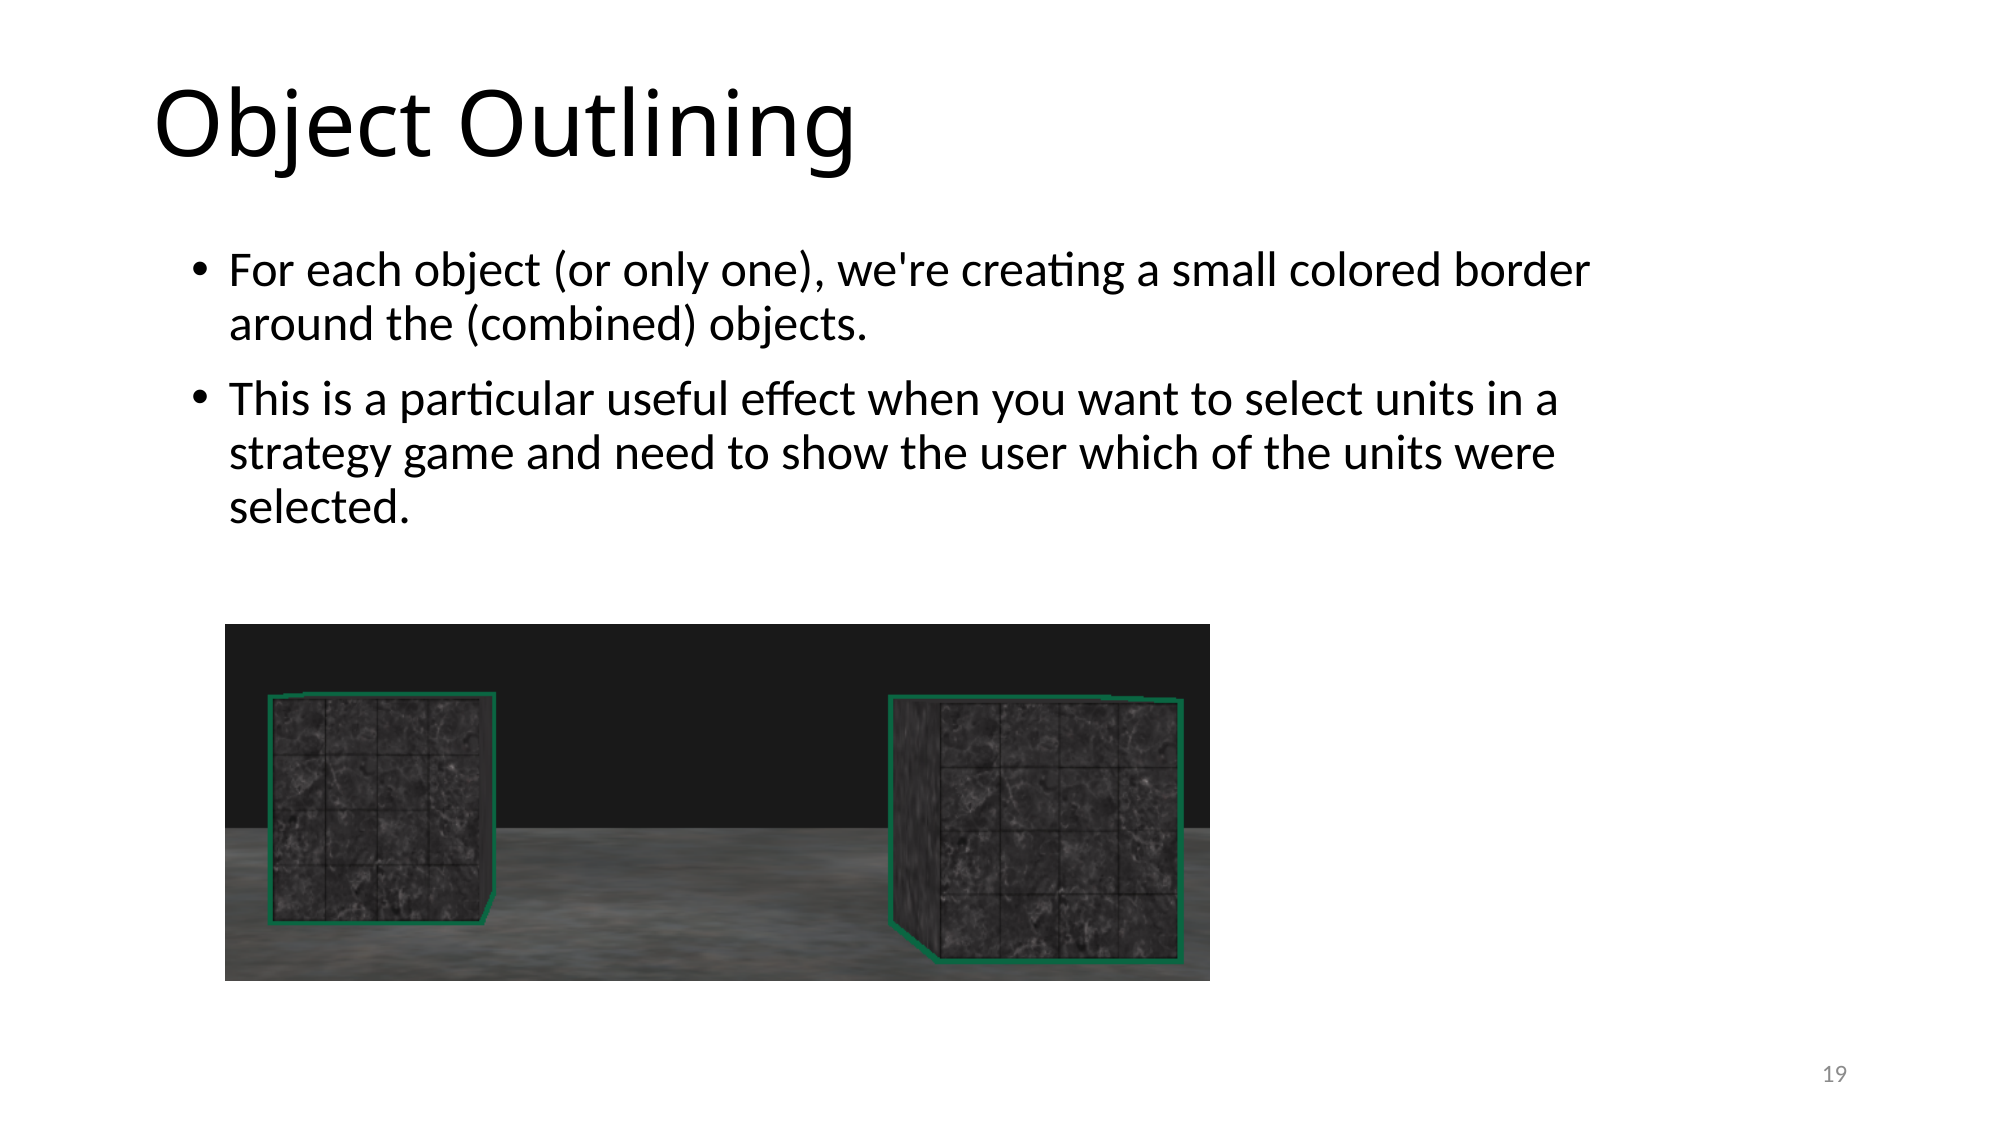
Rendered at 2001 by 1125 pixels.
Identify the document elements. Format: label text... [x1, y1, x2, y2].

title Object Outlining [137, 59, 1863, 195]
slide_number 19 [1412, 1042, 1863, 1103]
picture [225, 624, 1210, 981]
list For each object (or only one), we're creating a small colored border around the (combined) objects. This is a particular useful effect when you want to select units in a strategy game and need to show the user which of the units were selected. [176, 236, 1680, 563]
